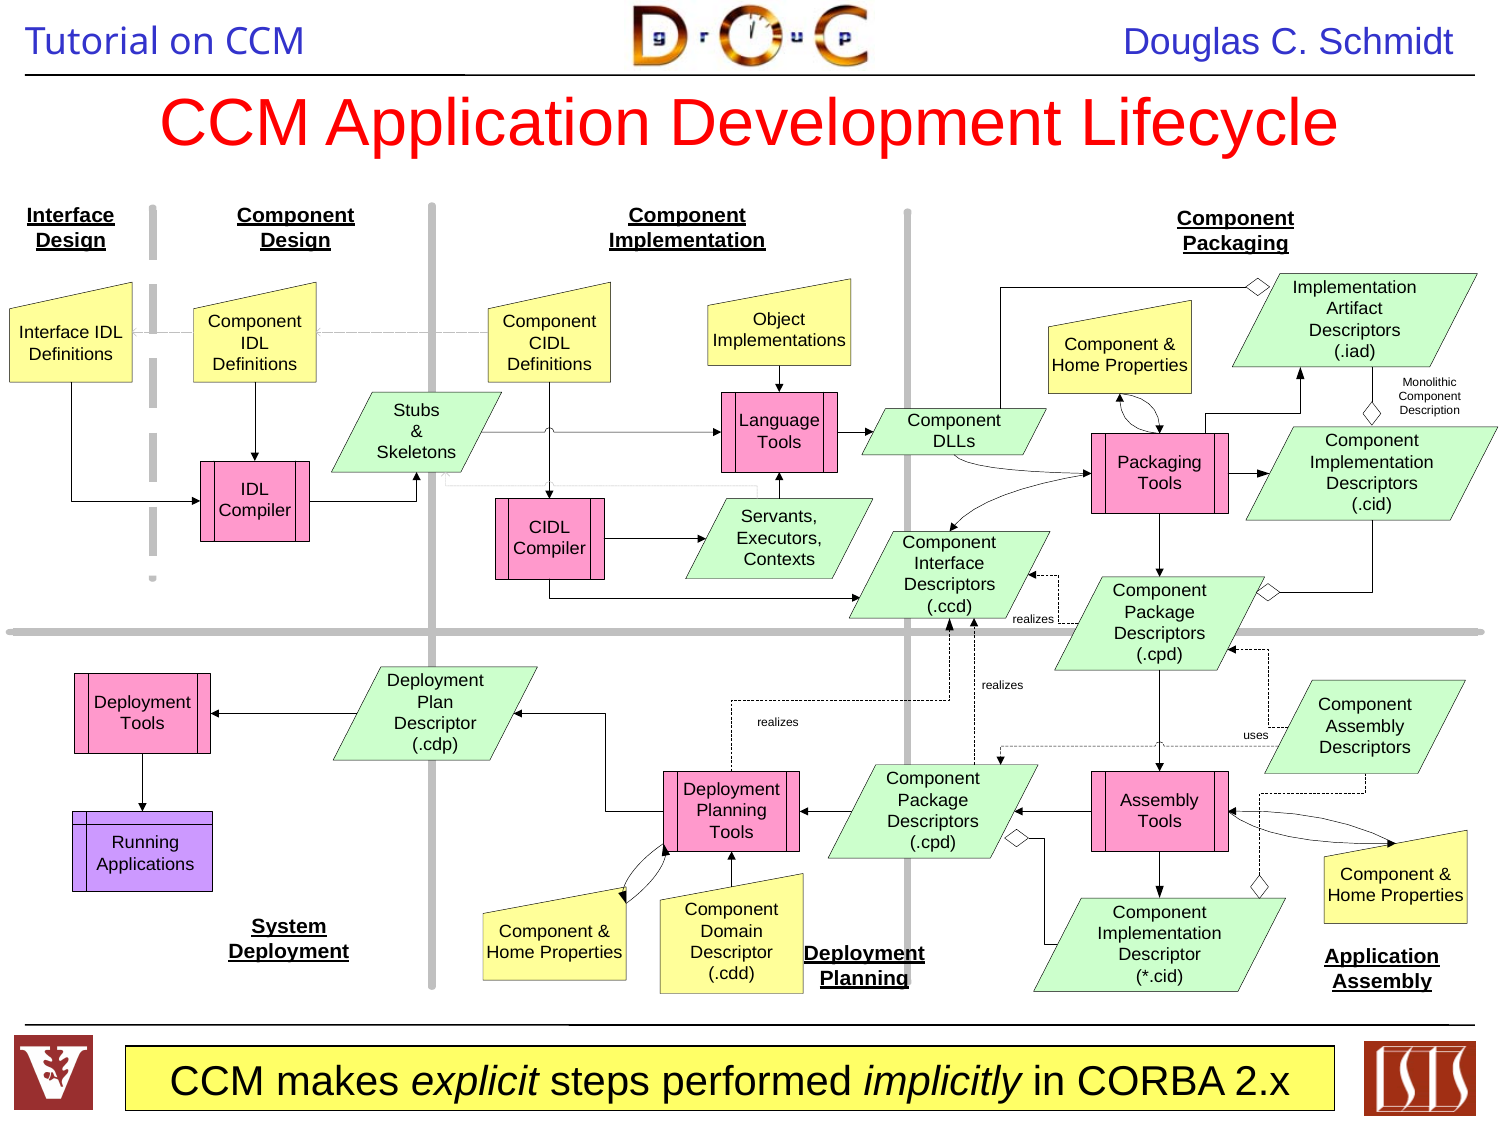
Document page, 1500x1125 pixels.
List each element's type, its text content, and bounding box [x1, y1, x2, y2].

title CCM Application Development Lifecycle [24, 87, 1476, 151]
picture [1364, 1041, 1476, 1116]
picture [14, 1035, 93, 1110]
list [0, 192, 1500, 1007]
picture [624, 0, 875, 71]
text_box CCM makes explicit steps performed implicitly in CORBA 2.x [125, 1045, 1335, 1111]
